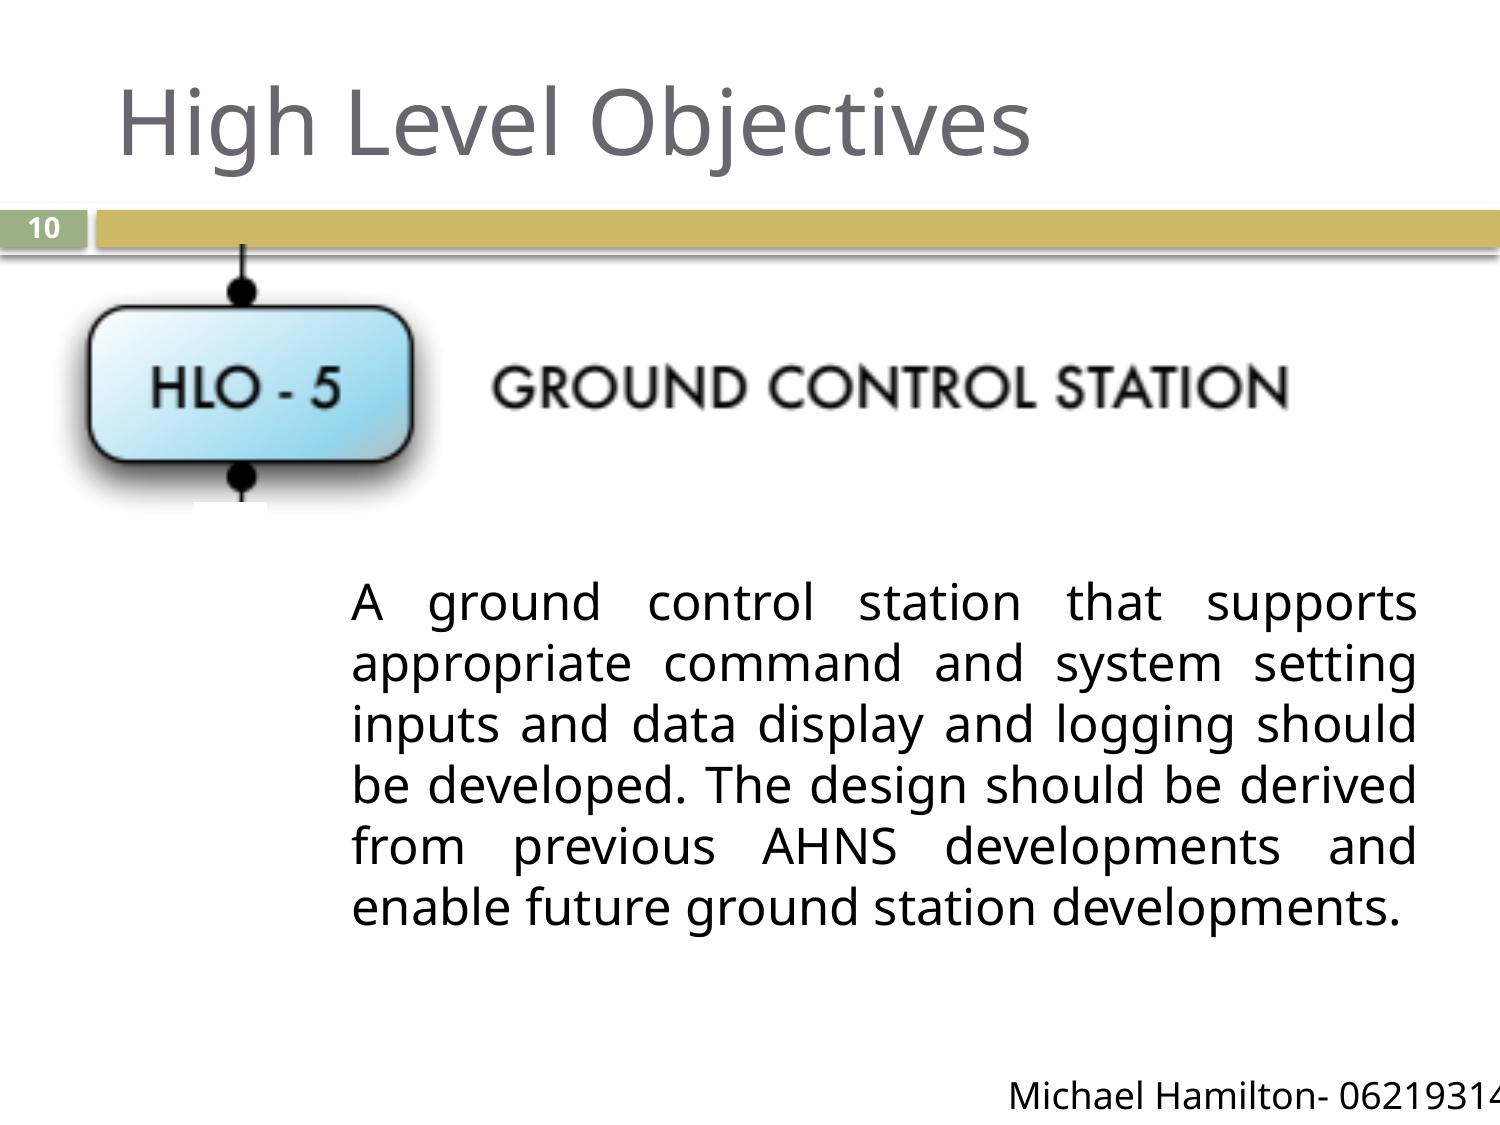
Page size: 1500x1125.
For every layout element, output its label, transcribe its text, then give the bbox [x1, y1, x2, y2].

text_box Michael Hamilton- 06219314 [1384, 1064, 1500, 1125]
slide_number 10 [0, 208, 88, 249]
text_box A ground control station that supports appropriate command and system setting inputs and data display and logging should be developed. The design should be derived from previous AHNS developments and enable future ground station developments. [1384, 562, 1435, 988]
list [40, 244, 1379, 1125]
title High Level Objectives [100, 37, 1438, 200]
